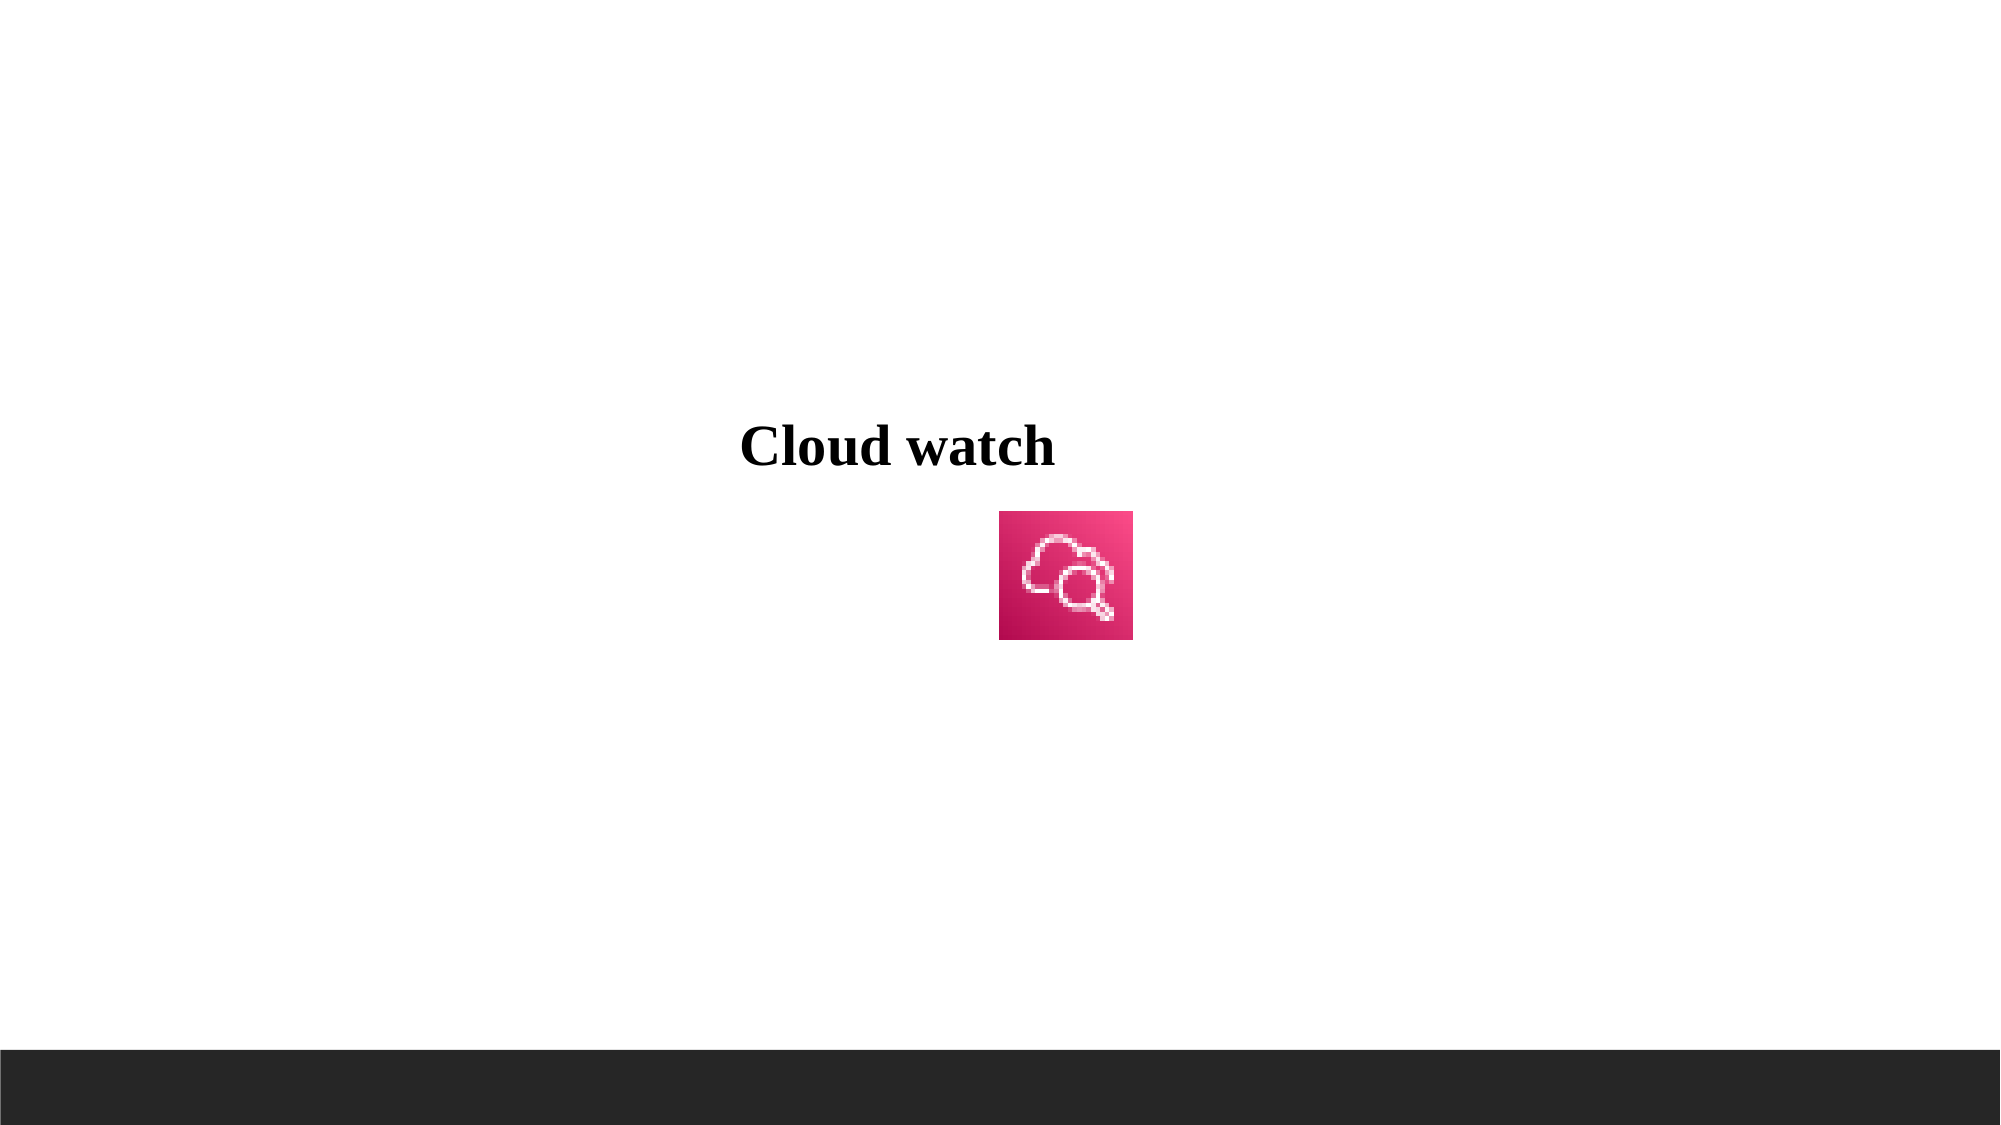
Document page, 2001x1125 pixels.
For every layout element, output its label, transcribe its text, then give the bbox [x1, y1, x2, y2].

text_box Cloud watch [725, 399, 1725, 485]
picture [999, 510, 1134, 640]
